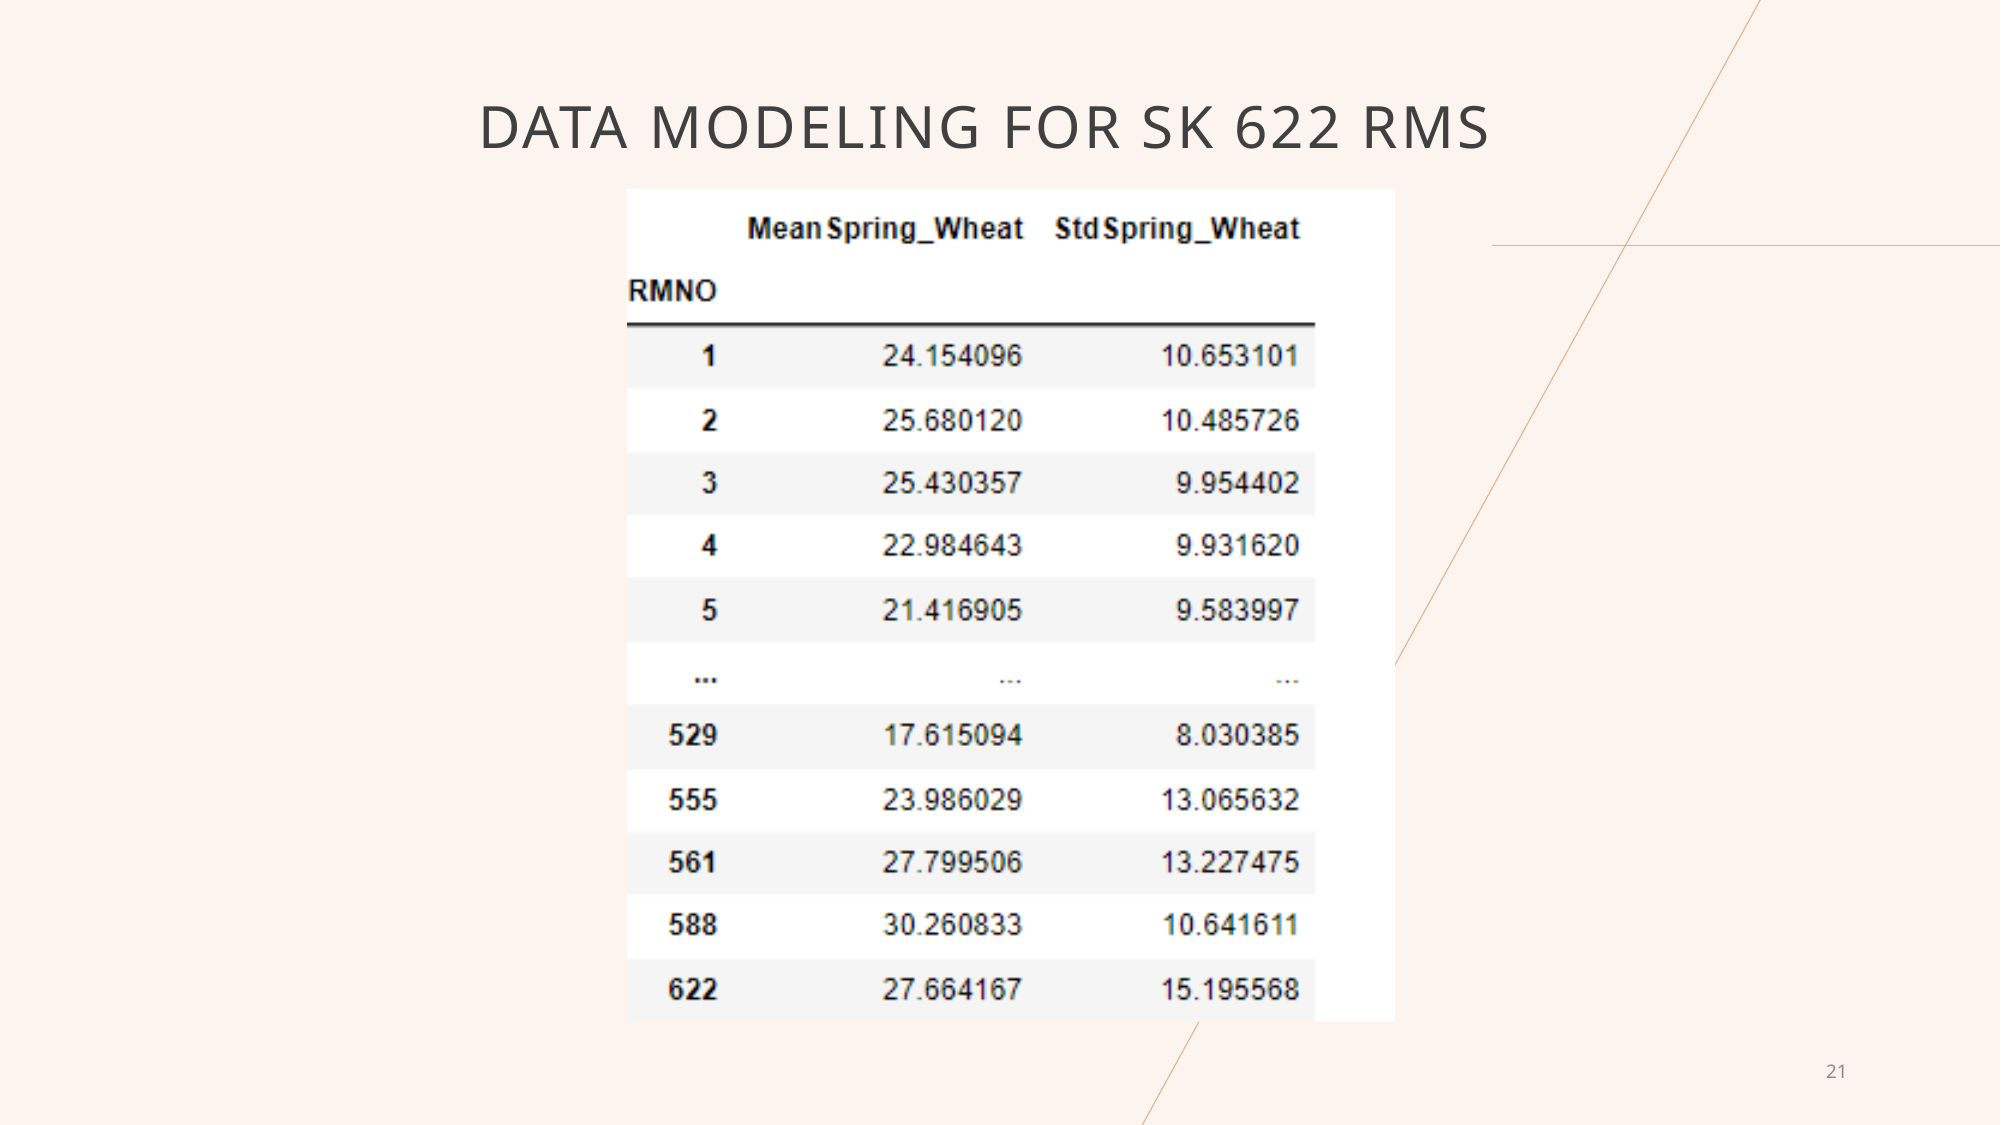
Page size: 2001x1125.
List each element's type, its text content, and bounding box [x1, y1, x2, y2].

title DATA MODELING for SK 622 RMs [61, 41, 1908, 169]
picture [627, 189, 1395, 1022]
slide_number 21 [1412, 1042, 1863, 1103]
